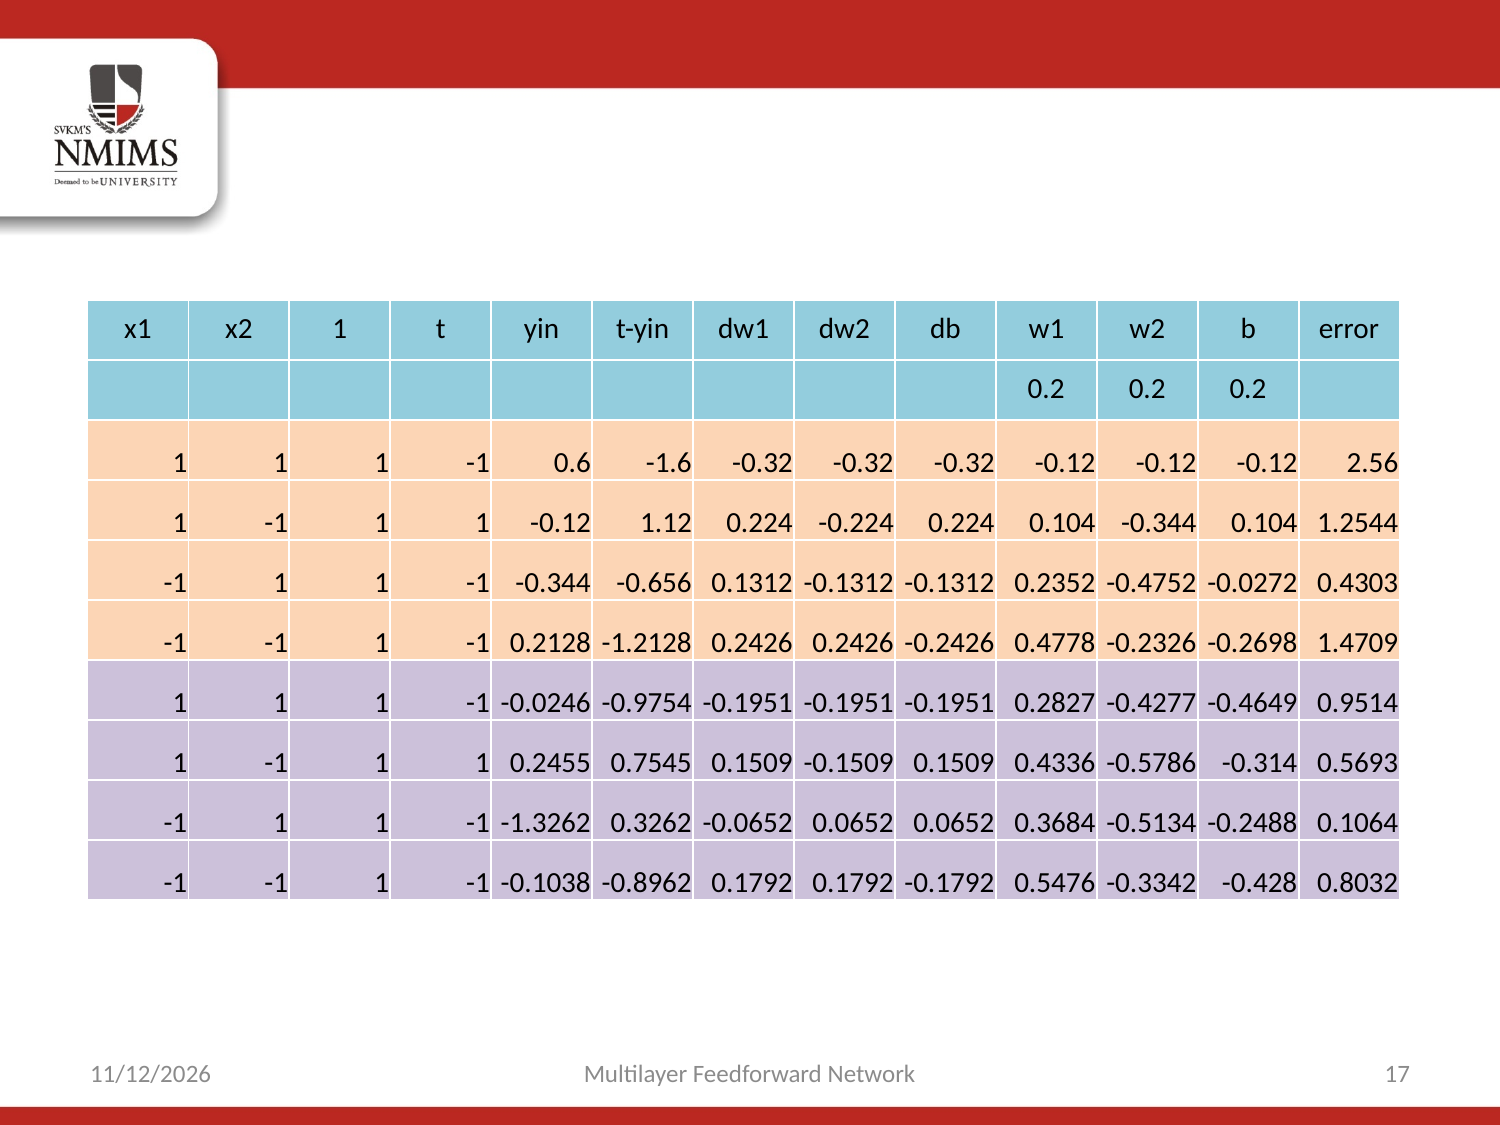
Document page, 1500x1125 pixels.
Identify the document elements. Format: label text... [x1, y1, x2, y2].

table_cell -0.0652 [694, 781, 793, 839]
table_cell 0.1509 [896, 721, 995, 779]
table_cell 0.104 [1199, 481, 1298, 539]
table_cell -1 [391, 661, 490, 719]
table_cell 0.104 [997, 481, 1096, 539]
table_cell [492, 361, 591, 419]
table_cell [290, 361, 389, 419]
table_cell -0.2426 [896, 601, 995, 659]
table_header w1 [997, 301, 1096, 359]
table_cell 0.1312 [694, 541, 793, 599]
table_cell 0.1792 [795, 841, 894, 899]
table_cell 0.6 [492, 421, 591, 479]
table_cell -0.4649 [1199, 661, 1298, 719]
table_cell -0.314 [1199, 721, 1298, 779]
table_cell [391, 361, 490, 419]
table_cell 2.56 [1300, 421, 1399, 479]
table_cell -1 [391, 841, 490, 899]
table_cell 1 [189, 781, 288, 839]
table_cell 0.224 [896, 481, 995, 539]
table_cell -0.12 [997, 421, 1096, 479]
table_cell 1 [290, 781, 389, 839]
table_cell -0.12 [1098, 421, 1197, 479]
table_cell 1 [290, 721, 389, 779]
table_cell 1 [189, 541, 288, 599]
table_cell [593, 361, 692, 419]
table_cell 1 [290, 481, 389, 539]
table_cell -0.2326 [1098, 601, 1197, 659]
table_header db [896, 301, 995, 359]
table_cell 0.7545 [593, 721, 692, 779]
table_cell [896, 361, 995, 419]
table_cell -0.5134 [1098, 781, 1197, 839]
table_cell 1 [88, 481, 188, 539]
table_cell -0.12 [1199, 421, 1298, 479]
table_cell -0.1038 [492, 841, 591, 899]
table_header t-yin [593, 301, 692, 359]
table_cell 1.4709 [1300, 601, 1399, 659]
table_cell 1 [88, 661, 188, 719]
table_cell -0.1312 [795, 541, 894, 599]
table_cell -0.32 [896, 421, 995, 479]
table_cell [189, 361, 288, 419]
table_cell 1 [88, 721, 188, 779]
table_cell 1 [391, 721, 490, 779]
table_cell -0.224 [795, 481, 894, 539]
table_cell 1 [290, 661, 389, 719]
table_cell -0.32 [694, 421, 793, 479]
table_cell 0.224 [694, 481, 793, 539]
table_cell [1300, 361, 1399, 419]
table_cell 0.4303 [1300, 541, 1399, 599]
table_cell -1 [88, 541, 188, 599]
table_cell -0.1509 [795, 721, 894, 779]
table_cell 0.1509 [694, 721, 793, 779]
table_cell 1.12 [593, 481, 692, 539]
table_cell -0.344 [492, 541, 591, 599]
table_cell -0.2488 [1199, 781, 1298, 839]
table_cell 0.2827 [997, 661, 1096, 719]
table_cell -0.656 [593, 541, 692, 599]
table_cell 1 [189, 421, 288, 479]
table_cell 0.2426 [694, 601, 793, 659]
table_cell -1 [391, 421, 490, 479]
table_cell 0.8032 [1300, 841, 1399, 899]
table_header dw1 [694, 301, 793, 359]
footer Multilayer Feedforward Network [512, 1042, 988, 1103]
table_cell -0.1951 [896, 661, 995, 719]
table_cell 1 [189, 661, 288, 719]
table_cell -0.0246 [492, 661, 591, 719]
slide_number 17 [1074, 1042, 1425, 1103]
table_cell -0.1951 [694, 661, 793, 719]
table_cell -0.12 [492, 481, 591, 539]
table_cell -1.3262 [492, 781, 591, 839]
table_cell [88, 361, 188, 419]
table_cell 1.2544 [1300, 481, 1399, 539]
table_cell 0.2352 [997, 541, 1096, 599]
table_header error [1300, 301, 1399, 359]
table_cell 0.5693 [1300, 721, 1399, 779]
table_cell 0.5476 [997, 841, 1096, 899]
table_cell -0.2698 [1199, 601, 1298, 659]
table_cell -0.8962 [593, 841, 692, 899]
table_header dw2 [795, 301, 894, 359]
table_cell -1 [189, 481, 288, 539]
table_cell -1 [391, 601, 490, 659]
table_cell -0.344 [1098, 481, 1197, 539]
table_cell -0.4277 [1098, 661, 1197, 719]
table_cell -0.1951 [795, 661, 894, 719]
table_cell -1 [391, 541, 490, 599]
table_cell [795, 361, 894, 419]
table_cell 0.3684 [997, 781, 1096, 839]
table_cell -0.0272 [1199, 541, 1298, 599]
table_cell 0.2455 [492, 721, 591, 779]
table_cell 1 [290, 421, 389, 479]
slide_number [75, 1042, 425, 1103]
table_cell 1 [391, 481, 490, 539]
table_cell 0.0652 [896, 781, 995, 839]
table_cell -0.5786 [1098, 721, 1197, 779]
table_cell 0.2 [1098, 361, 1197, 419]
table_header yin [492, 301, 591, 359]
table_cell -1 [189, 601, 288, 659]
table_cell 0.3262 [593, 781, 692, 839]
table_cell -0.4752 [1098, 541, 1197, 599]
table_cell 1 [290, 541, 389, 599]
table_cell 1 [290, 841, 389, 899]
picture [0, 0, 1500, 1125]
table_header x1 [88, 301, 188, 359]
table_cell 0.2128 [492, 601, 591, 659]
table_cell -1 [88, 841, 188, 899]
table_cell -1 [88, 601, 188, 659]
table_cell -0.3342 [1098, 841, 1197, 899]
table_cell 0.2426 [795, 601, 894, 659]
table_header t [391, 301, 490, 359]
table_cell 0.9514 [1300, 661, 1399, 719]
table_cell 0.1792 [694, 841, 793, 899]
table_cell -1 [88, 781, 188, 839]
table_cell -1 [189, 721, 288, 779]
table_cell 1 [290, 601, 389, 659]
table_cell 0.0652 [795, 781, 894, 839]
table_cell -0.1792 [896, 841, 995, 899]
table_cell -1.6 [593, 421, 692, 479]
table_cell -0.428 [1199, 841, 1298, 899]
table_cell [694, 361, 793, 419]
table_header b [1199, 301, 1298, 359]
table_header w2 [1098, 301, 1197, 359]
table_cell -1.2128 [593, 601, 692, 659]
table_cell -0.9754 [593, 661, 692, 719]
table_header 1 [290, 301, 389, 359]
table_cell -1 [391, 781, 490, 839]
table_cell 1 [88, 421, 188, 479]
table_cell 0.2 [1199, 361, 1298, 419]
table_cell -0.1312 [896, 541, 995, 599]
table_cell -0.32 [795, 421, 894, 479]
table_header x2 [189, 301, 288, 359]
table_cell 0.4336 [997, 721, 1096, 779]
table_cell 0.1064 [1300, 781, 1399, 839]
table_cell 0.4778 [997, 601, 1096, 659]
table_cell 0.2 [997, 361, 1096, 419]
table_cell -1 [189, 841, 288, 899]
